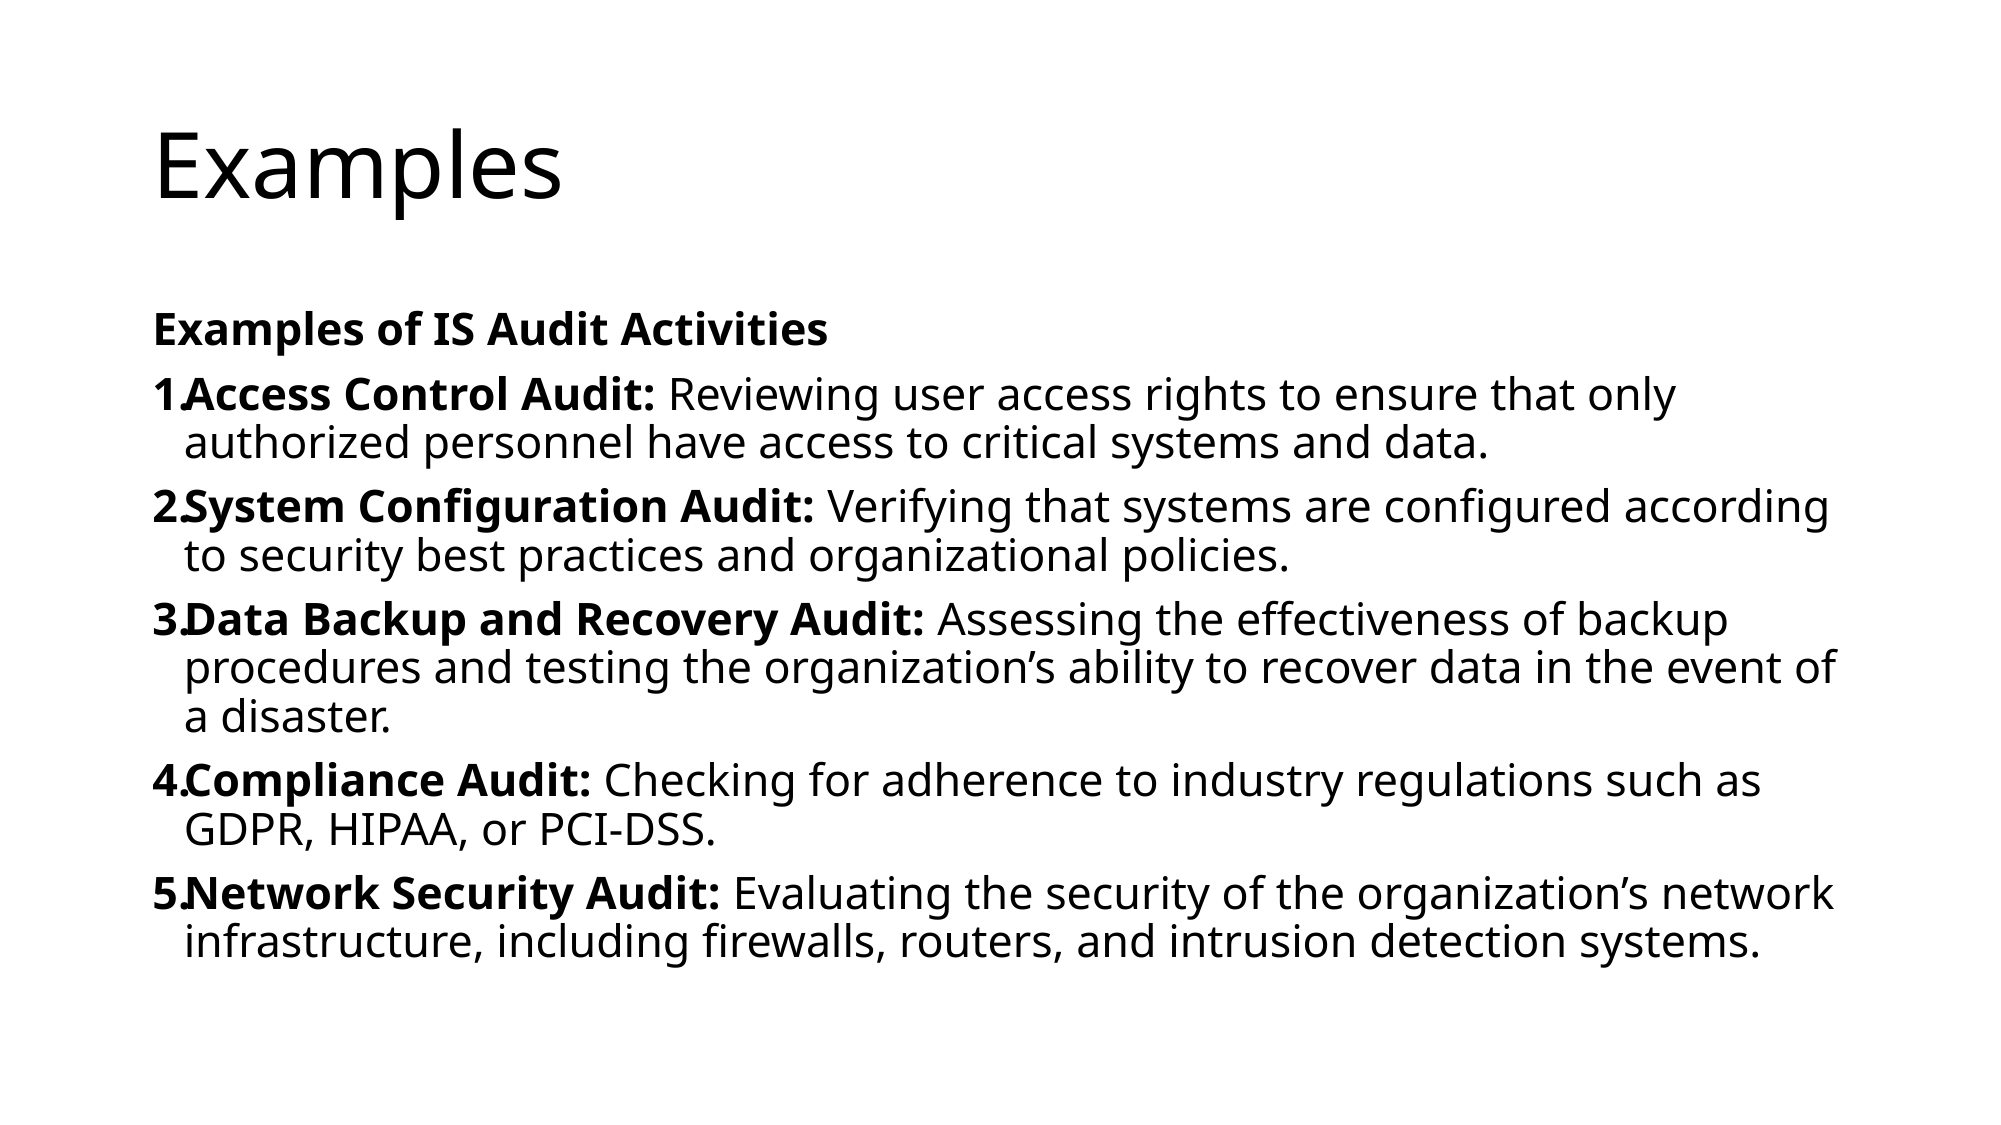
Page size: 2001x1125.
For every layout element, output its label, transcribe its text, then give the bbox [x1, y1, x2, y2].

list Examples of IS Audit Activities Access Control Audit: Reviewing user access rights to ensure that only authorized personnel have access to critical systems and data. System Configuration Audit: Verifying that systems are configured according to security best practices and organizational policies. Data Backup and Recovery Audit: Assessing the effectiveness of backup procedures and testing the organization’s ability to recover data in the event of a disaster. Compliance Audit: Checking for adherence to industry regulations such as GDPR, HIPAA, or PCI-DSS. Network Security Audit: Evaluating the security of the organization’s network infrastructure, including firewalls, routers, and intrusion detection systems. [137, 299, 1863, 1014]
title Examples [137, 59, 1863, 278]
